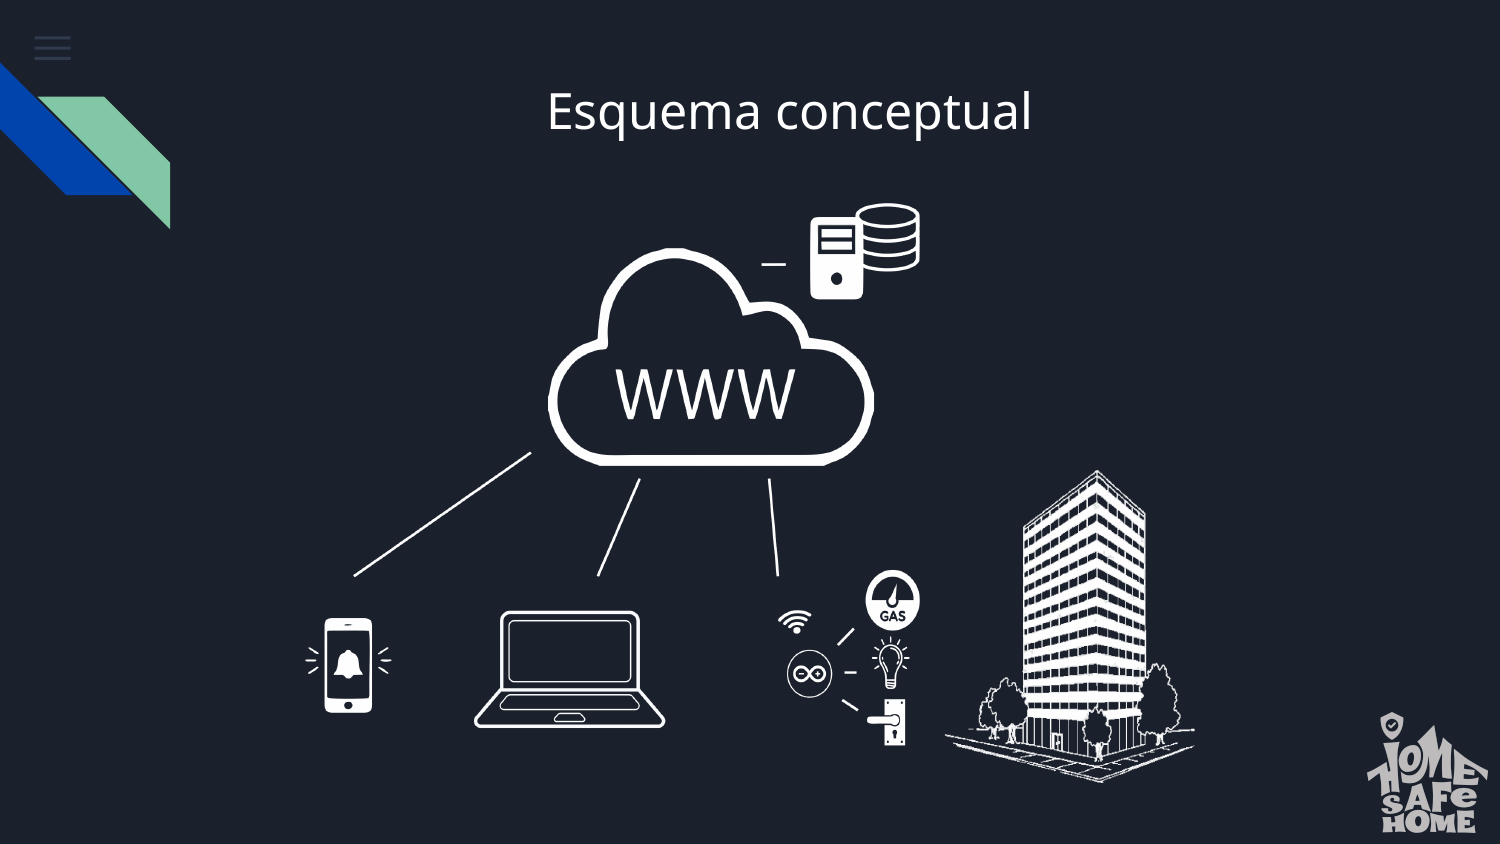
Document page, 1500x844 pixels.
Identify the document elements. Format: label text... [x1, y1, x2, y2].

picture [1367, 712, 1488, 833]
title Esquema conceptual [212, 64, 1368, 215]
picture [305, 203, 1195, 784]
